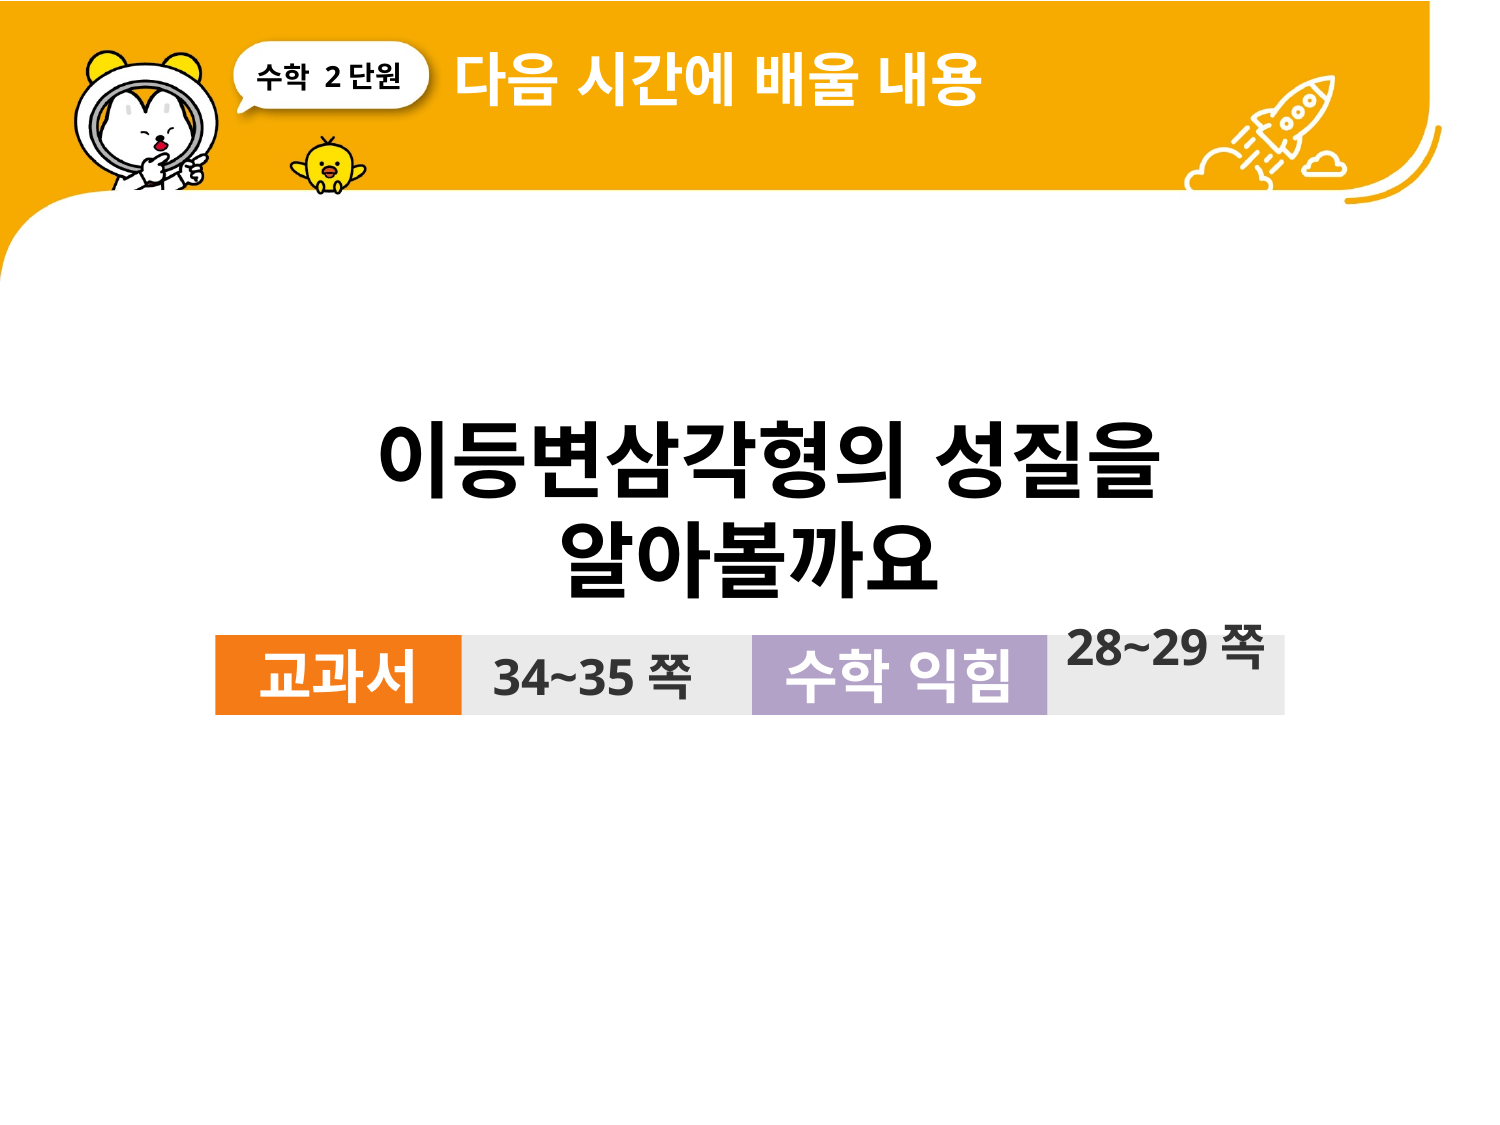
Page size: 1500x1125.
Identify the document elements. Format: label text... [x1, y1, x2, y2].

list 2단원 [282, 55, 445, 106]
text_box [215, 635, 1285, 715]
text_box 이등변삼각형의 성질을 알아볼까요 [188, 383, 1312, 633]
picture [0, 1, 1500, 1124]
list 다음 시간에 배울 내용 [438, 39, 1204, 126]
